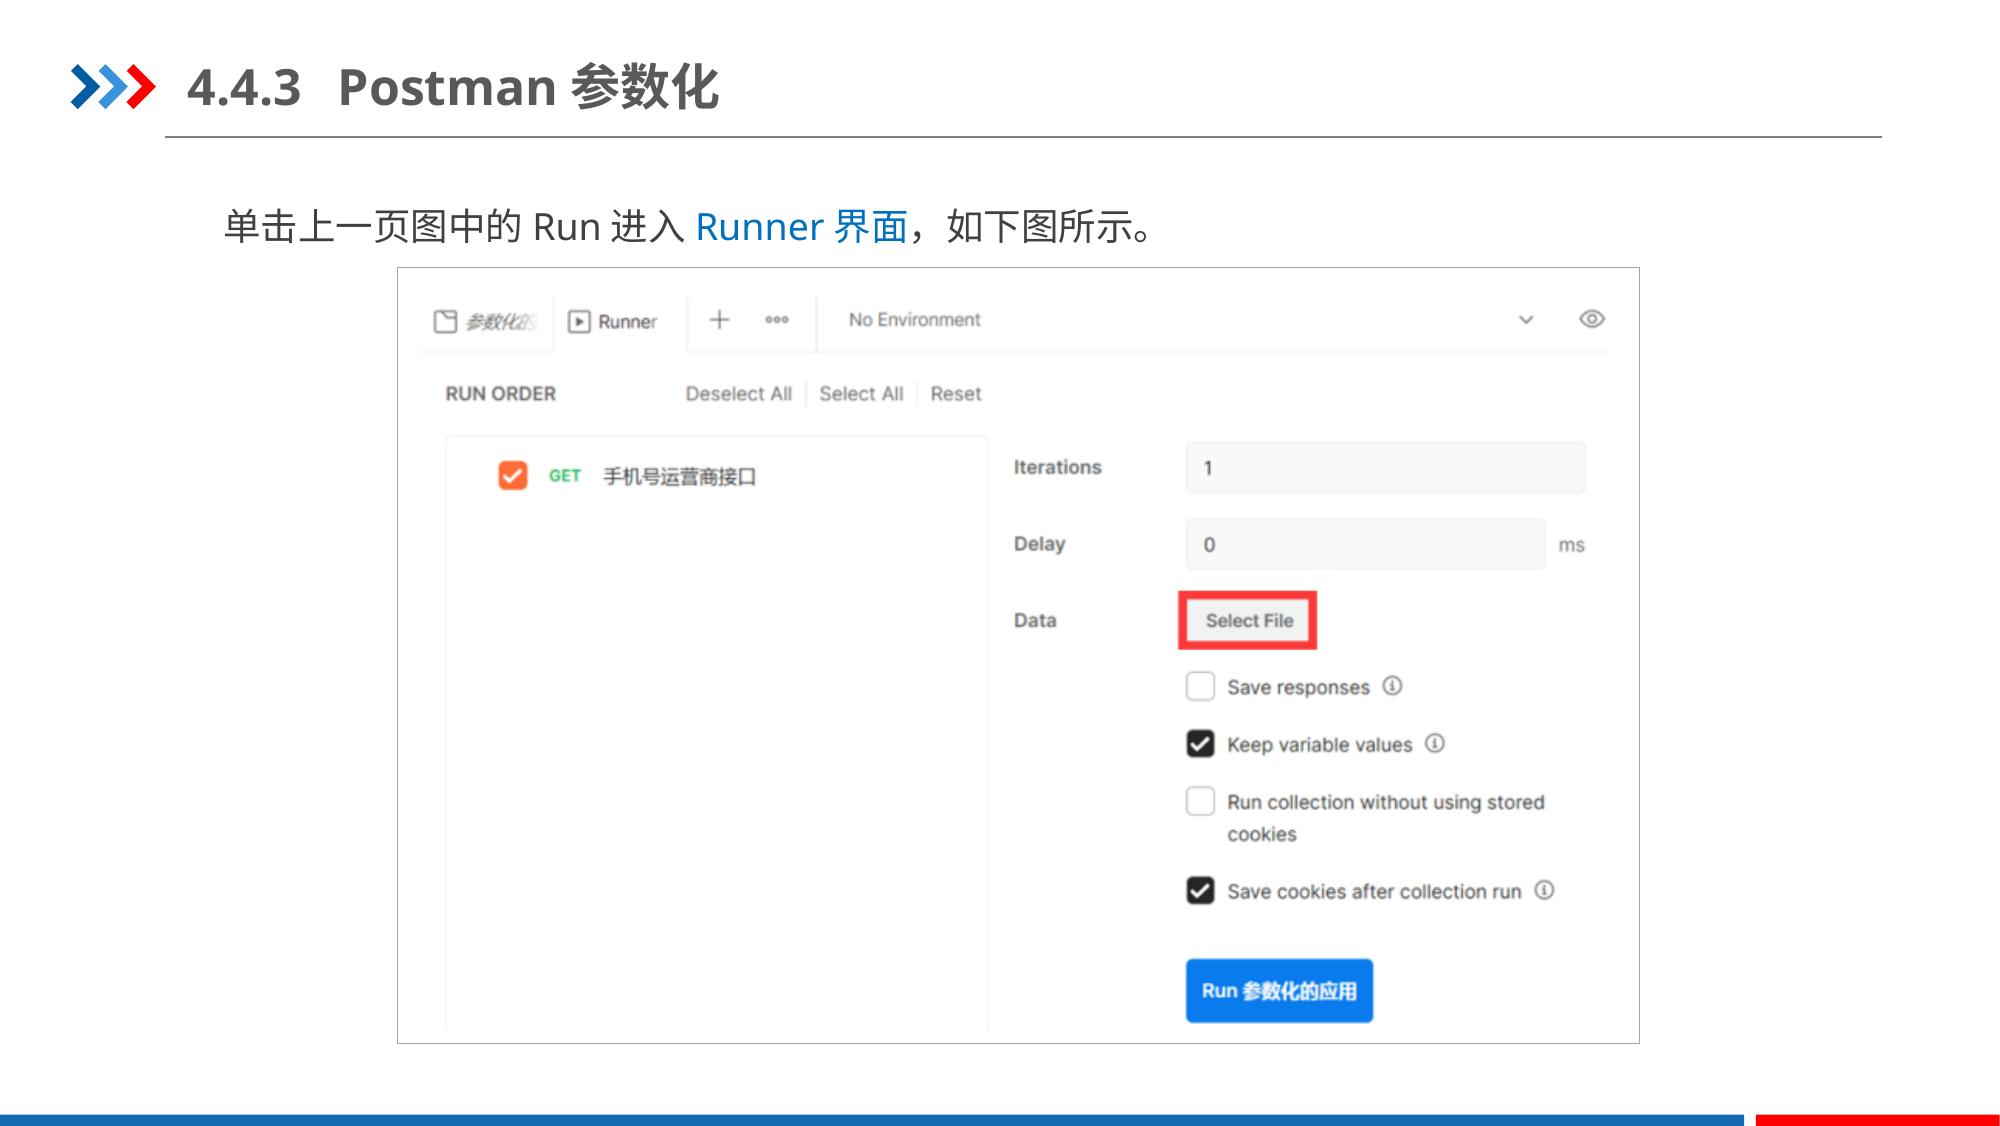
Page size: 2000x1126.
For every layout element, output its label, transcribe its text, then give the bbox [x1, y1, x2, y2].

text_box 4.4.3 Postman参数化 [187, 43, 827, 127]
text_box 单击上一页图中的Run进入Runner界面，如下图所示。 [208, 172, 1816, 255]
picture [397, 267, 1640, 1044]
